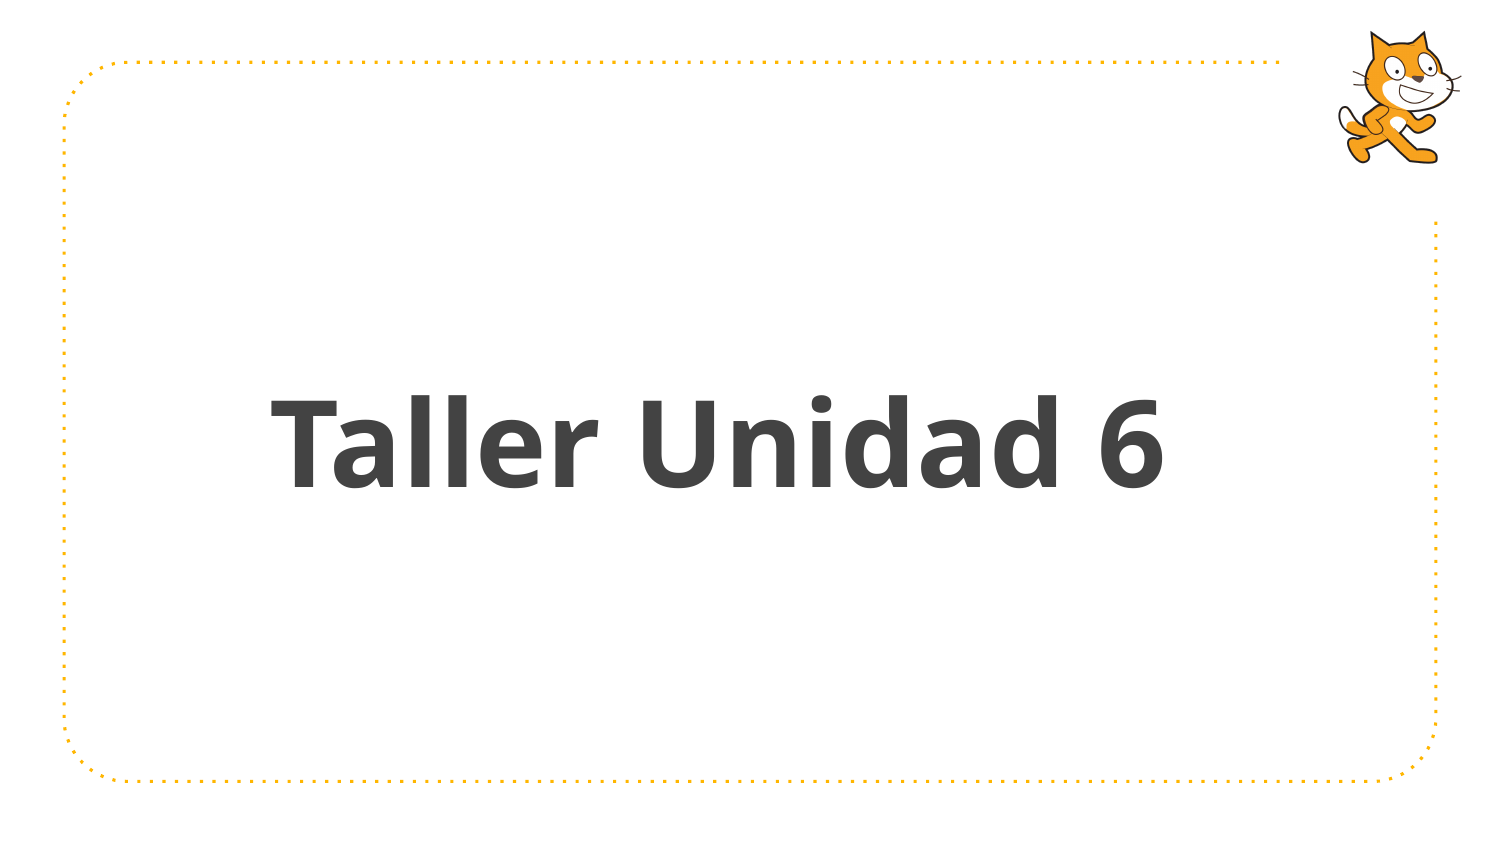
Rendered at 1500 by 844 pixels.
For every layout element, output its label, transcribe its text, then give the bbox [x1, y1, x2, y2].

picture [1335, 27, 1465, 167]
title Taller Unidad 6 [154, 351, 1282, 493]
